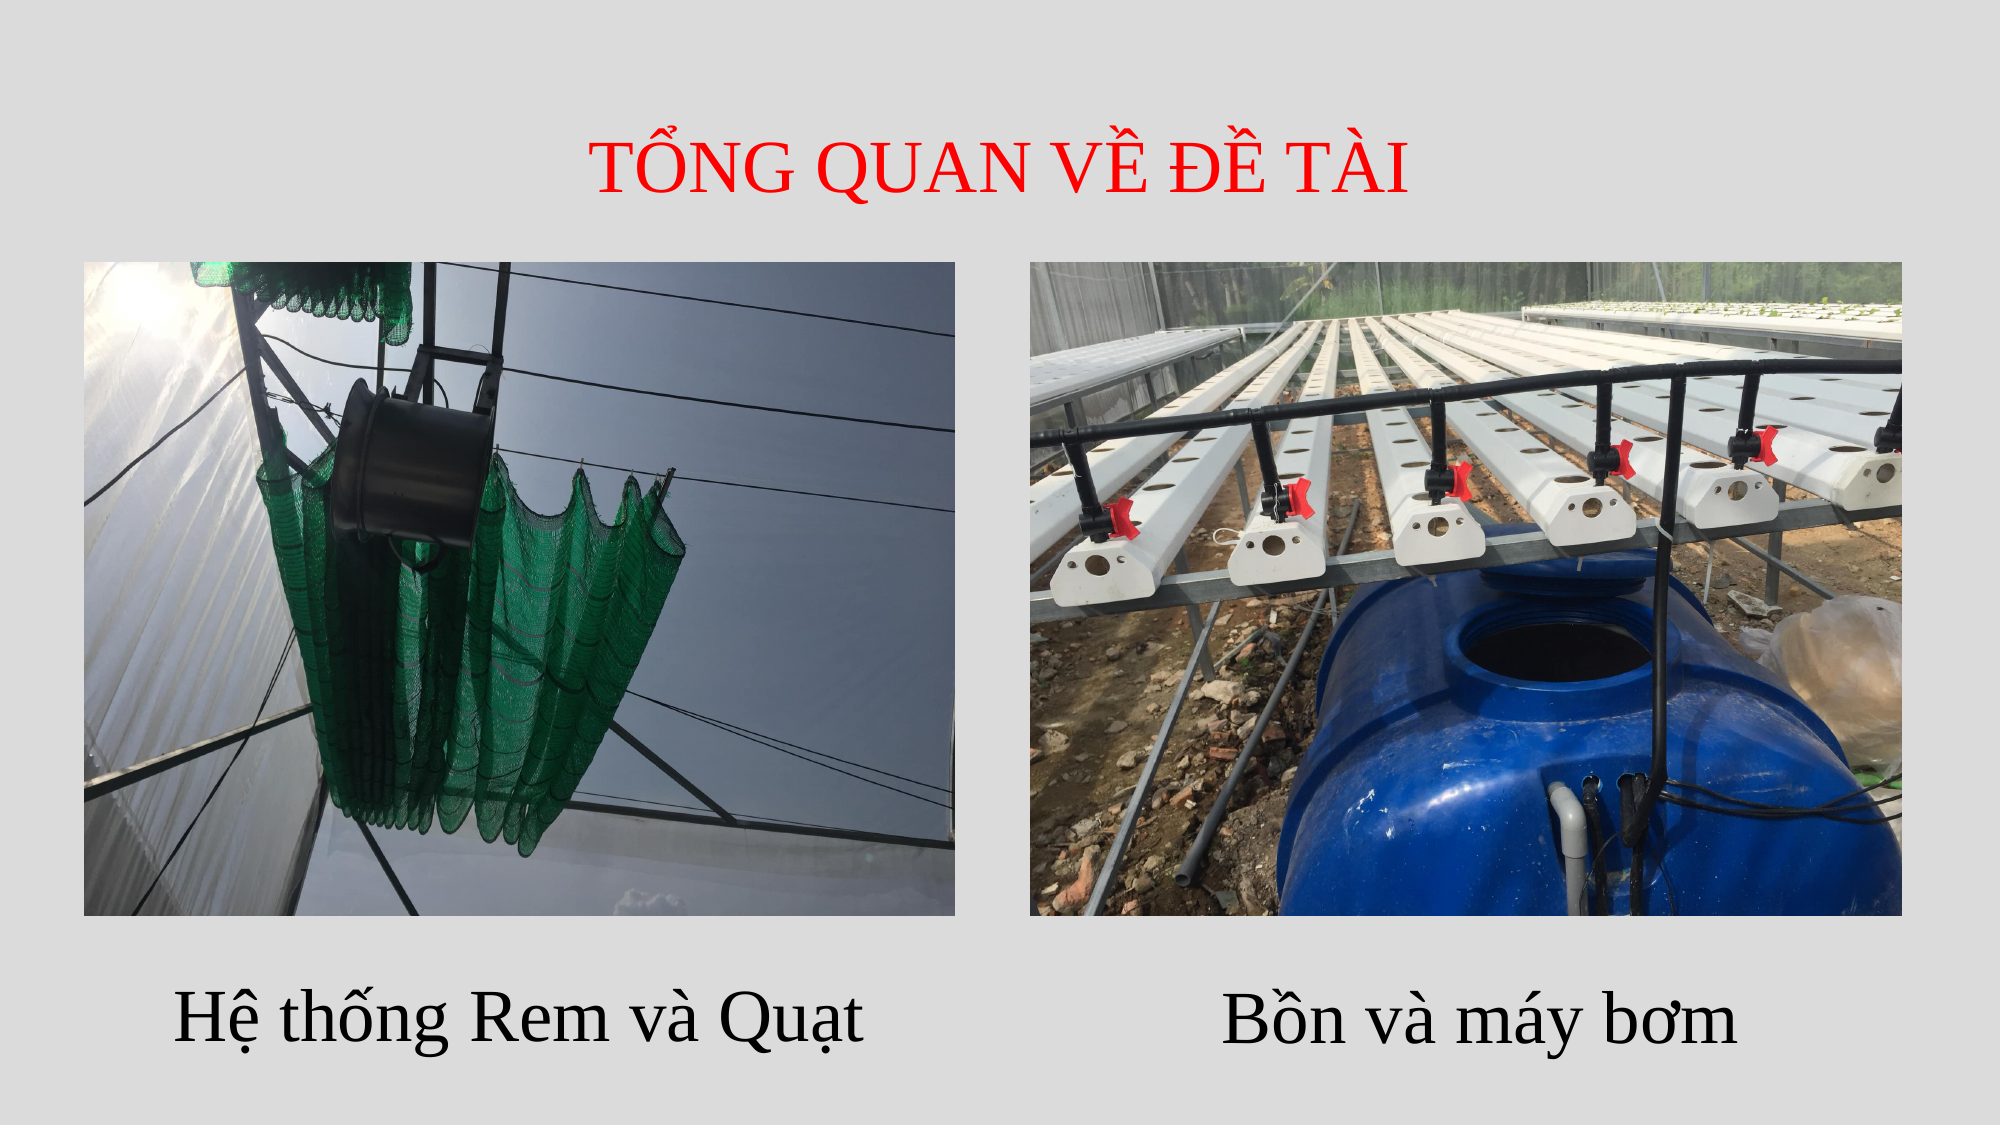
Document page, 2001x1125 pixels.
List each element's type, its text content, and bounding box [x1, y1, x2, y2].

title TỔNG QUAN VỀ ĐỀ TÀI [137, 59, 1863, 278]
picture [1030, 262, 1902, 916]
text_box Hệ thống Rem và Quạt [158, 958, 880, 1064]
picture [84, 262, 955, 916]
text_box Bồn và máy bơm [1207, 960, 1773, 1066]
